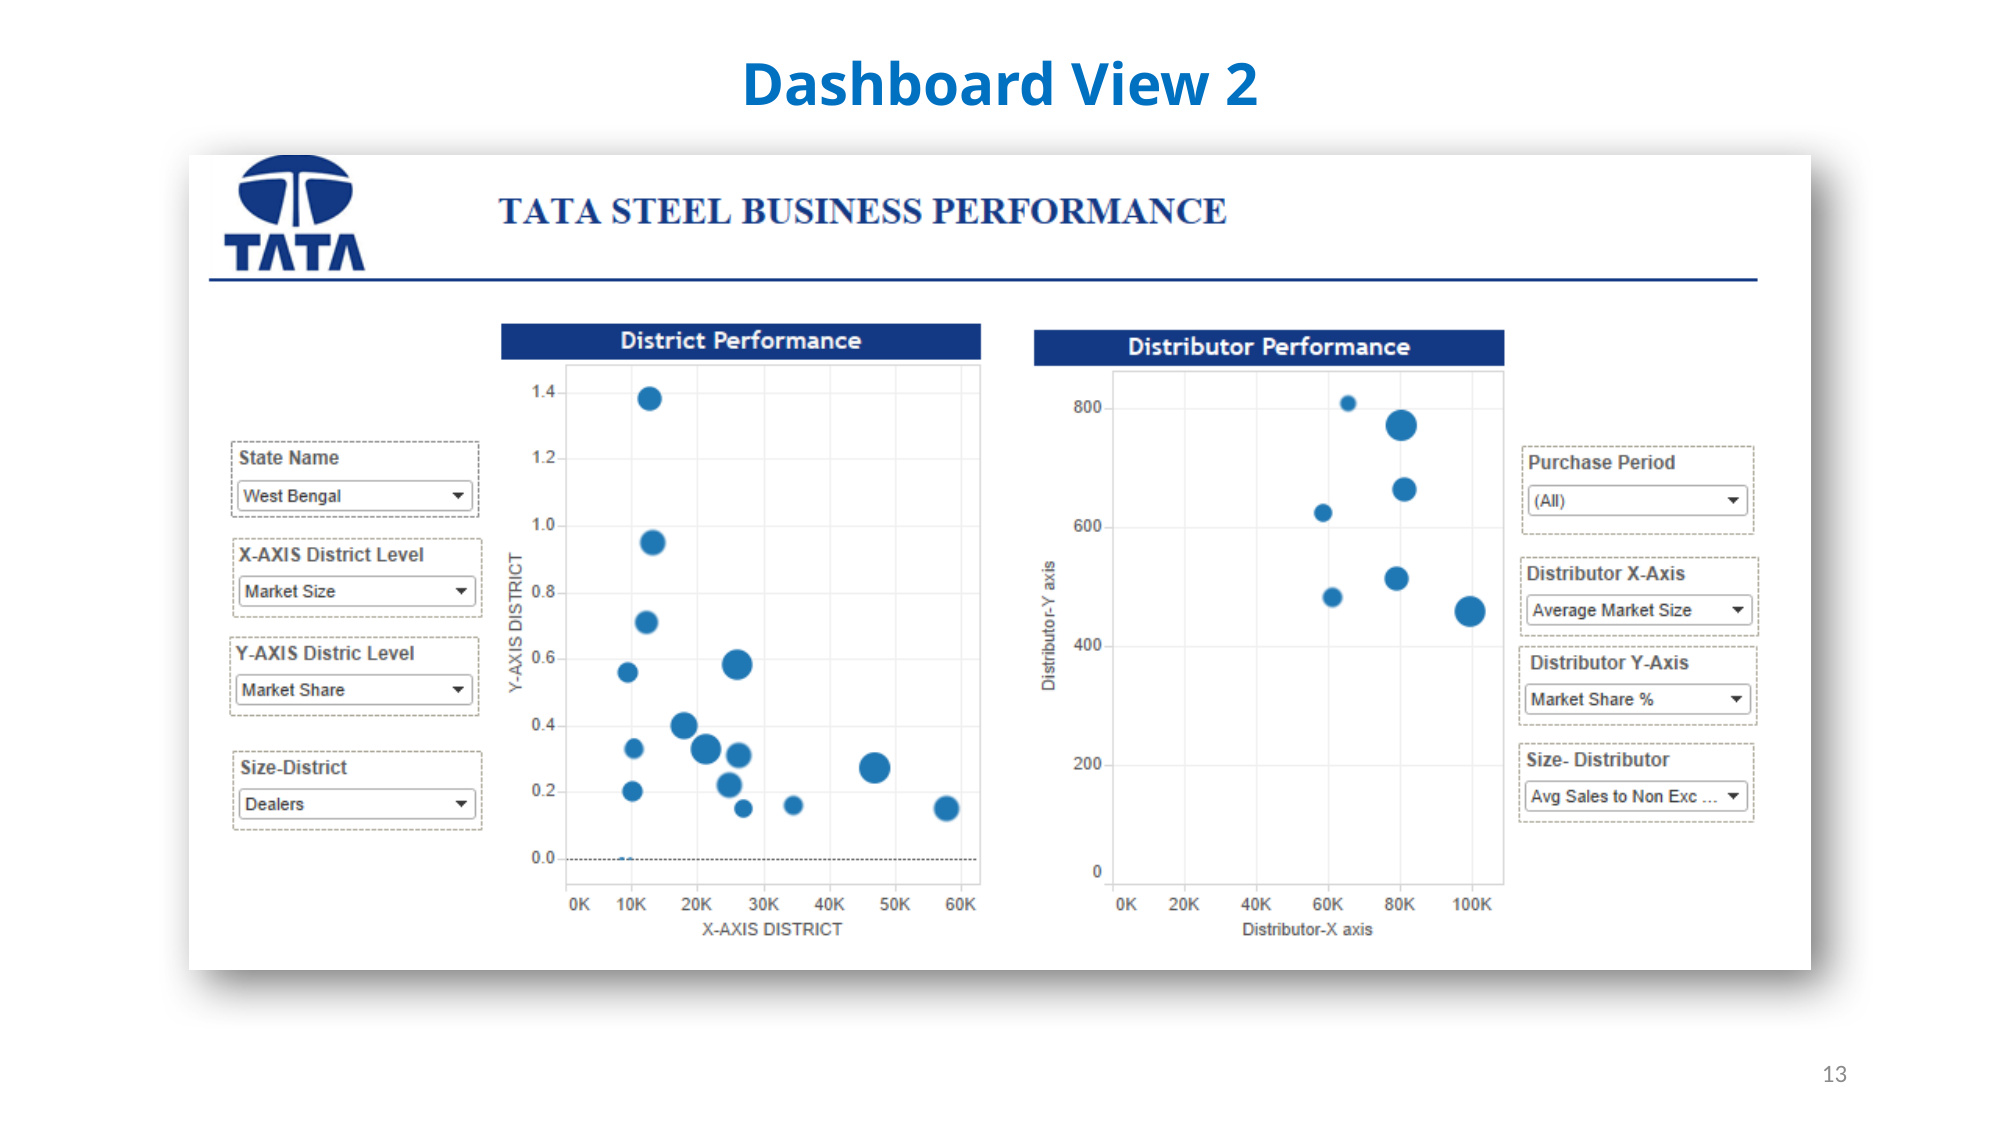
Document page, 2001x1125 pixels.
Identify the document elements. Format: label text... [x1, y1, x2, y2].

text_box Dashboard View 2 [726, 39, 1274, 125]
picture [188, 155, 1811, 970]
slide_number 13 [1412, 1042, 1863, 1103]
